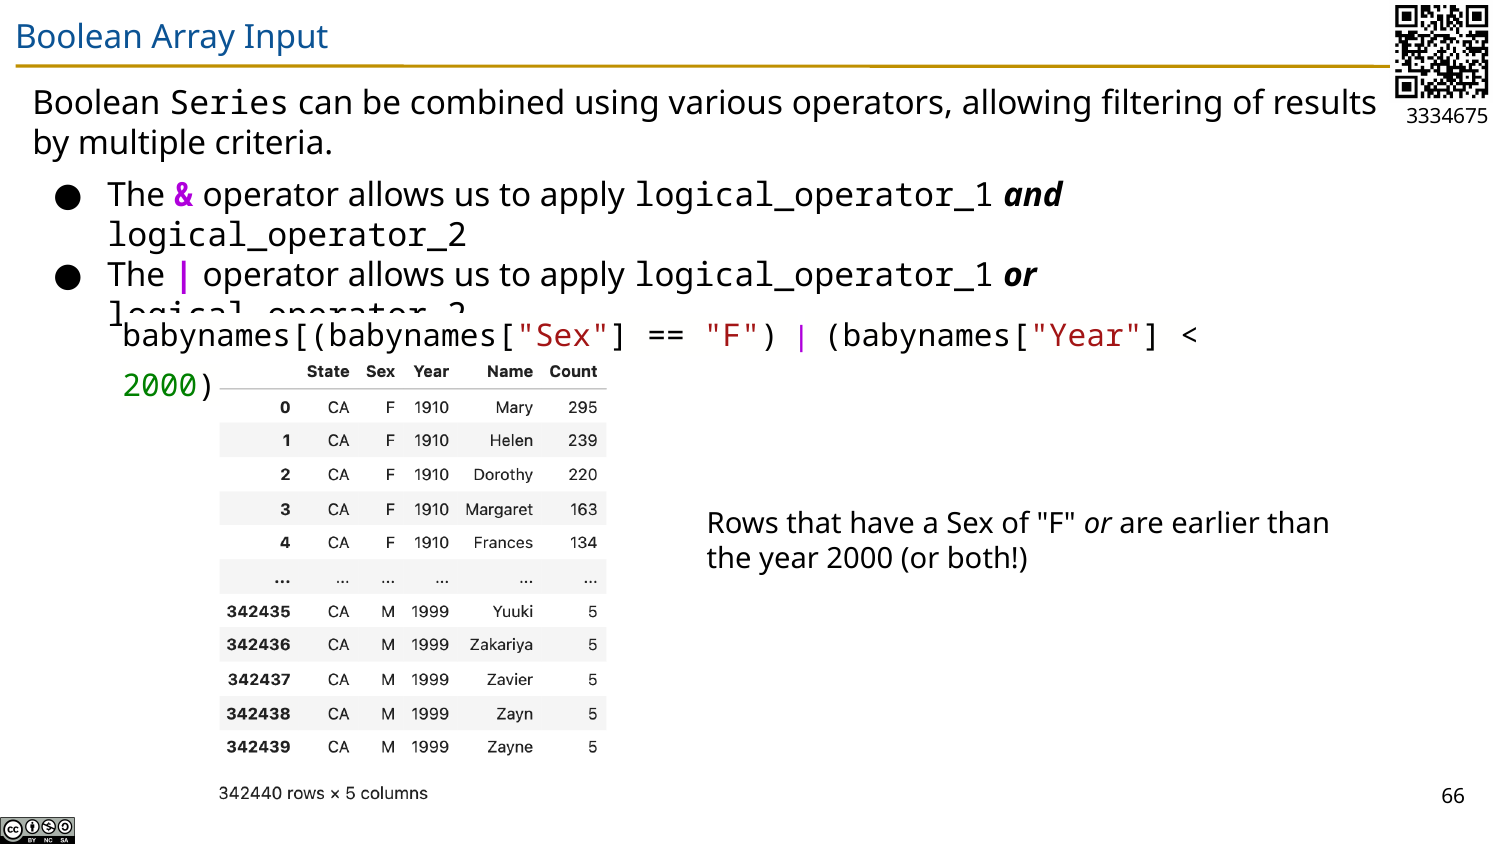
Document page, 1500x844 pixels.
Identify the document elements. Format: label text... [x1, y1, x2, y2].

title Boolean Array Input [0, 0, 1398, 65]
text_box babynames[(babynames["Sex"] == "F") | (babynames["Year"] < 2000)] [107, 287, 1300, 419]
slide_number 66 [1389, 764, 1480, 830]
picture [0, 817, 75, 844]
text_box Rows that have a Sex of "F" or are earlier than the year 2000 (or both!) [691, 488, 1398, 589]
picture [219, 355, 610, 811]
picture [1398, 0, 1493, 103]
list Boolean Series can be combined using various operators, allowing filtering of results by multiple criteria. The & operator allows us to apply logical_operator_1 and logical_operator_2 The | operator allows us to apply logical_operator_1 or logical_operator_2 [17, 65, 1416, 627]
